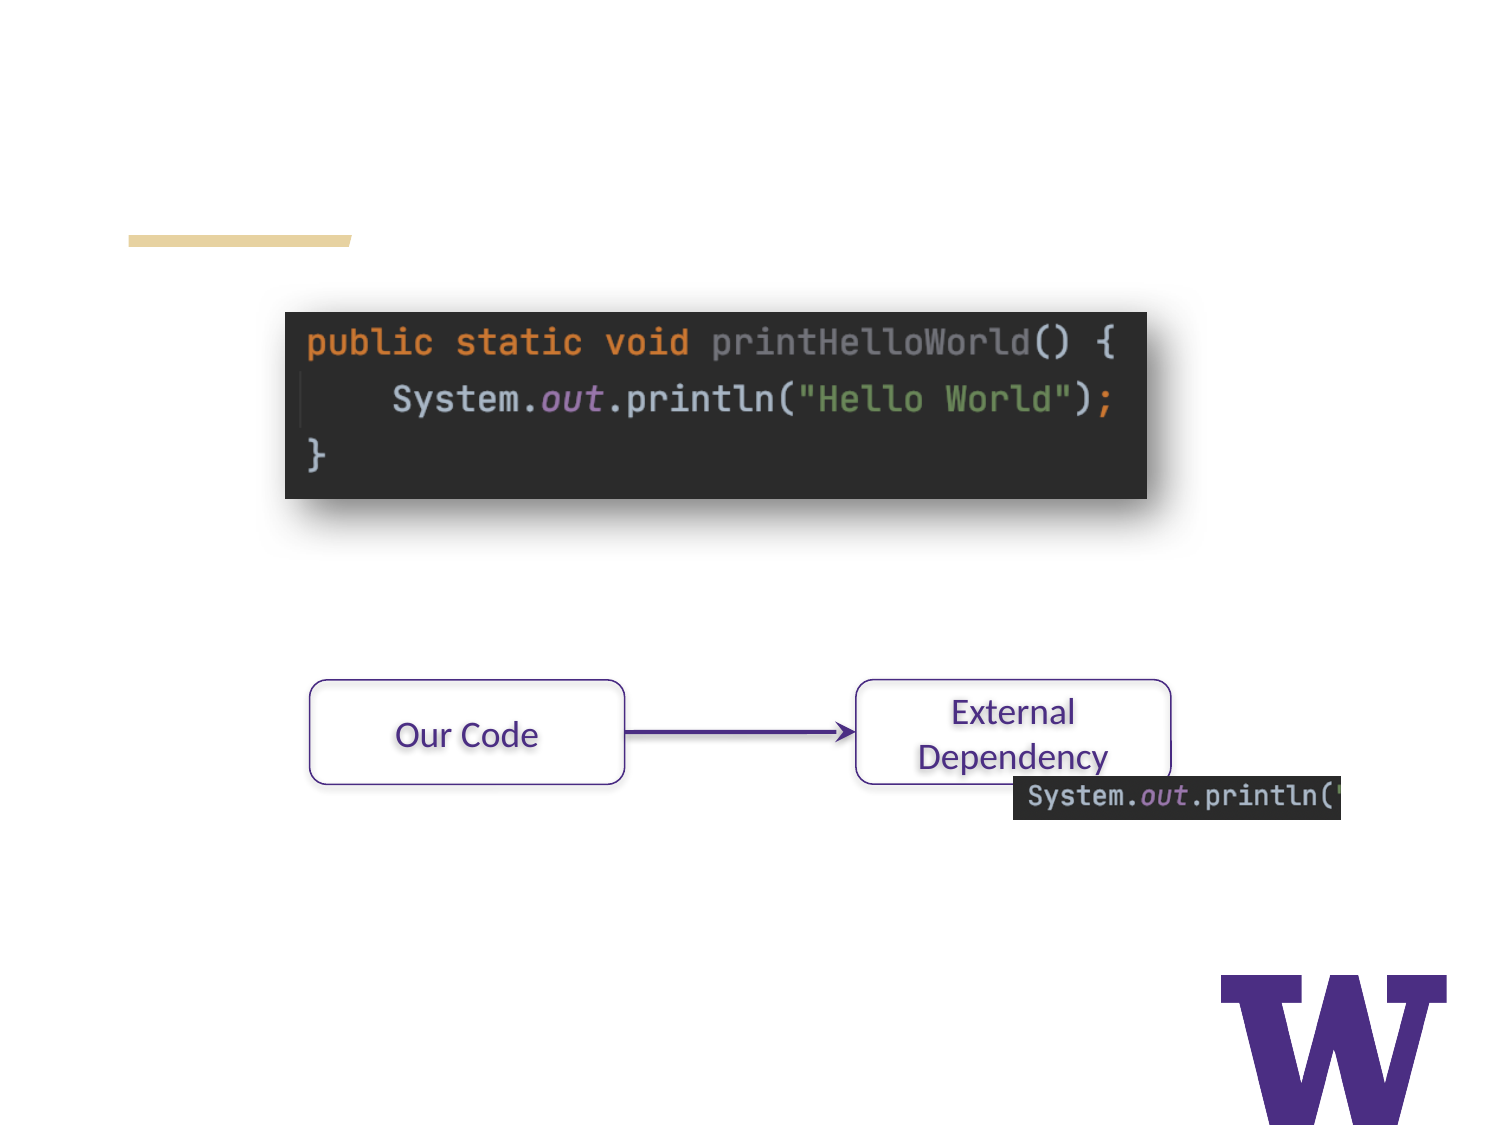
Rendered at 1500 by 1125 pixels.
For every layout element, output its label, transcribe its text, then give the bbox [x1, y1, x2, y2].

text_box External Dependency [855, 678, 1172, 785]
picture [128, 235, 352, 247]
picture [285, 312, 1147, 500]
picture [1013, 776, 1341, 820]
picture [1221, 975, 1447, 1125]
text_box Our Code [308, 679, 626, 786]
